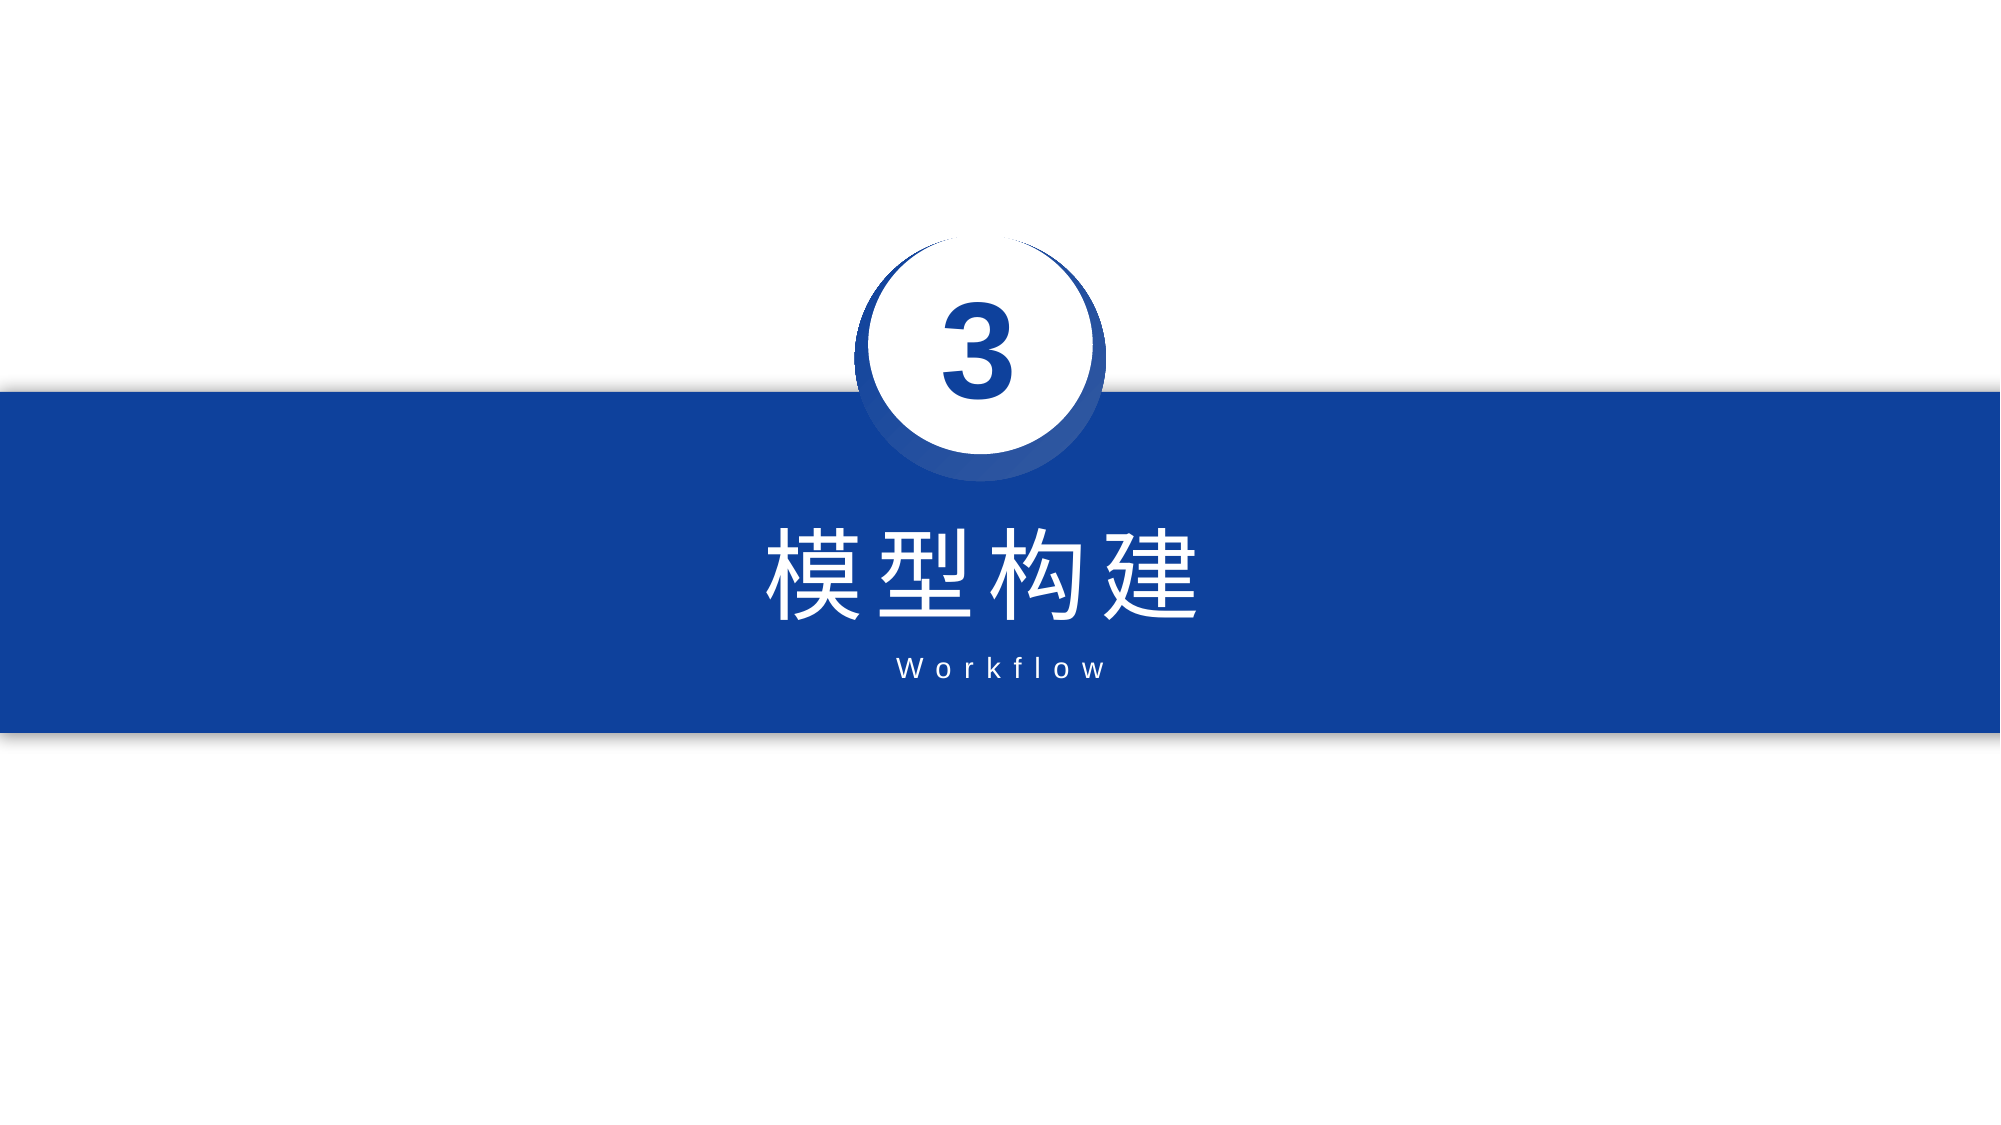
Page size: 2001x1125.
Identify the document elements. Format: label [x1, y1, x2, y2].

text_box [739, 505, 1225, 693]
text_box [0, 391, 2000, 734]
text_box [854, 234, 1106, 482]
